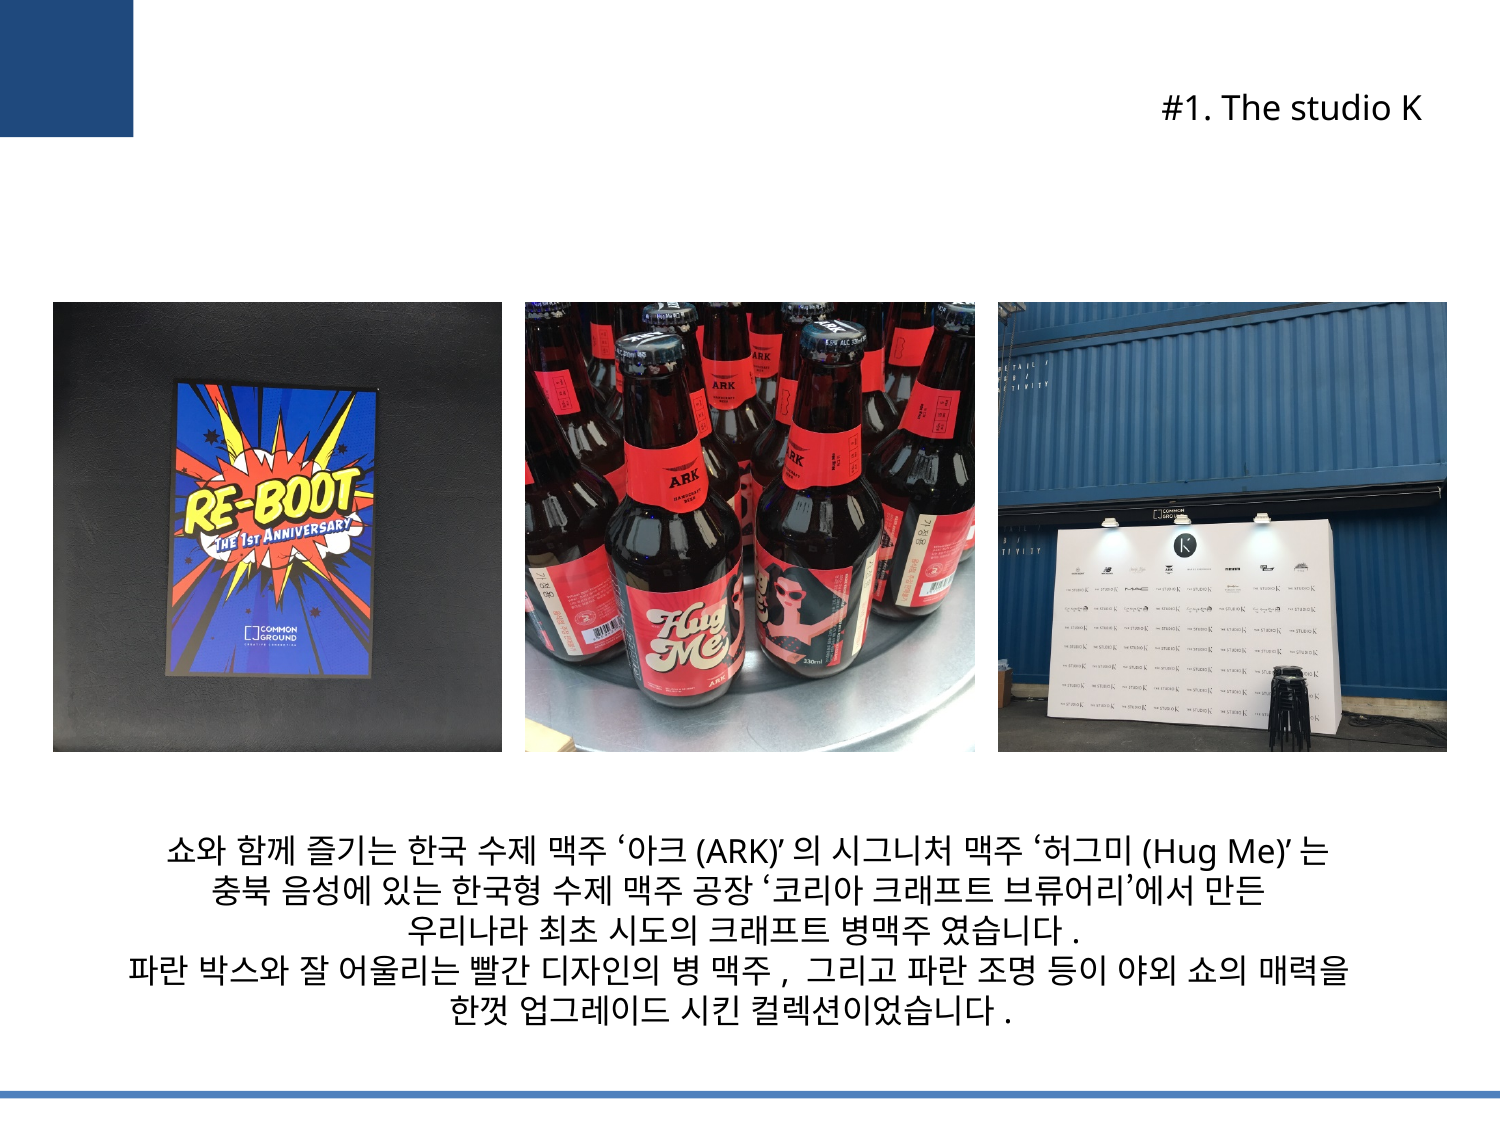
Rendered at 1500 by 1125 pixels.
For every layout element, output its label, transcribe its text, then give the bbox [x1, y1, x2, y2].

text_box [0, 0, 135, 139]
text_box 쇼와 함께 즐기는 한국 수제 맥주 ‘아크(ARK)’의 시그니처 맥주 ‘허그미(Hug Me)’는 충북 음성에 있는 한국형 수제 맥주 공장 ‘코리아 크래프트 브류어리’에서 만든 우리나라 최초 시도의 크래프트 병맥주 였습니다. 파란 박스와 잘 어울리는 빨간 디자인의 병 맥주, 그리고 파란 조명 등이 야외 쇼의 매력을 한껏 업그레이드 시킨 컬렉션이었습니다. [51, 775, 1437, 1086]
picture [997, 302, 1448, 752]
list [52, 302, 503, 752]
picture [525, 302, 975, 752]
title #1. The studio K [884, 78, 1446, 135]
text_box [0, 1089, 1500, 1101]
